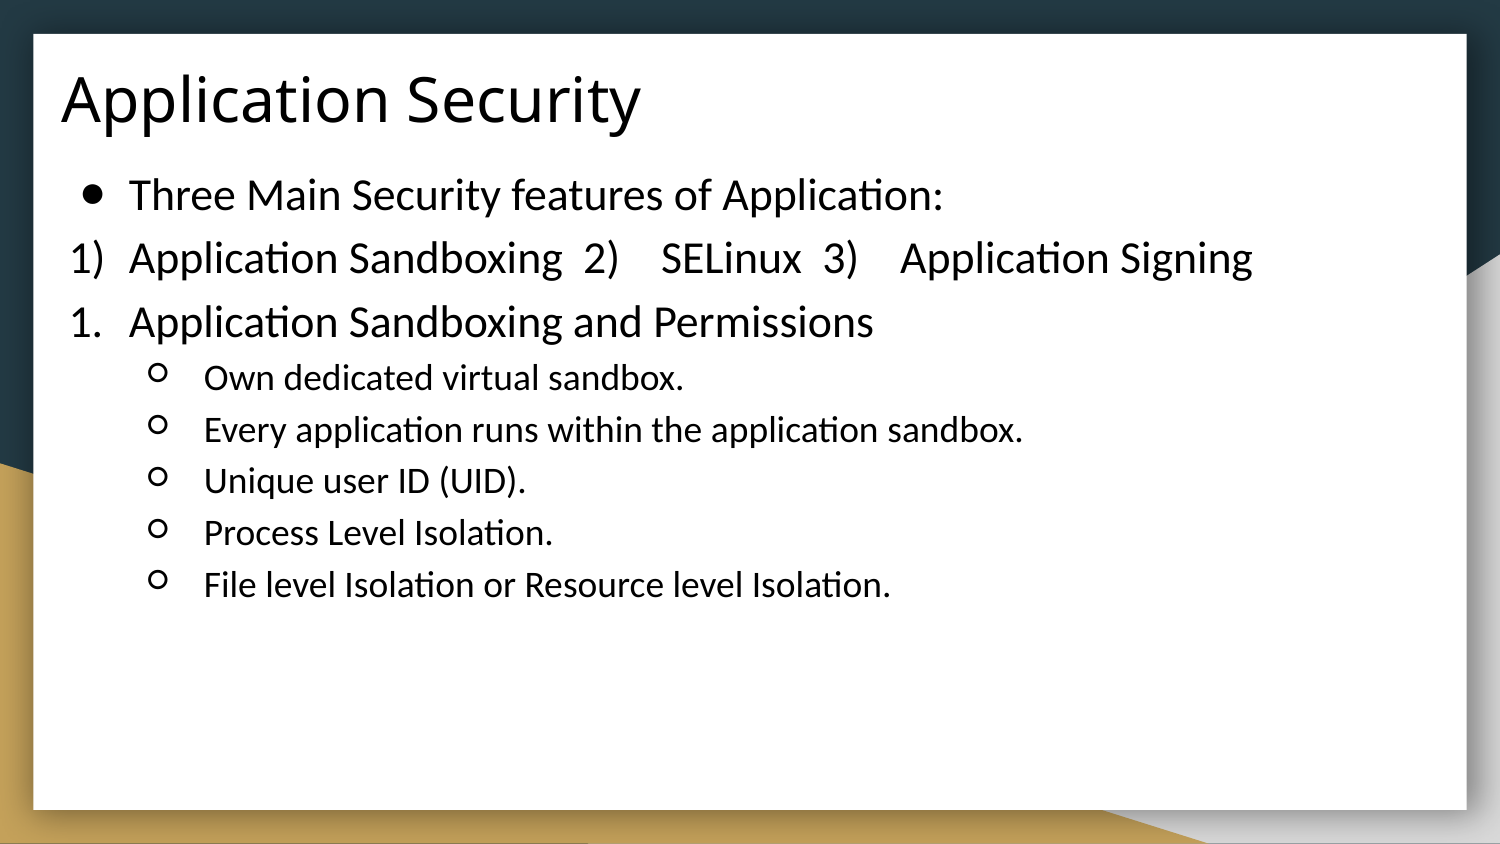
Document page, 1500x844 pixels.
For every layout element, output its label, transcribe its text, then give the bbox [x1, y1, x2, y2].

list Three Main Security features of Application: Application Sandboxing 2) SELinux 3) Application Signing Application Sandboxing and Permissions Own dedicated virtual sandbox. Every application runs within the application sandbox. Unique user ID (UID). Process Level Isolation. File level Isolation or Resource level Isolation. [38, 141, 1437, 703]
title Application Security [46, 45, 1278, 141]
